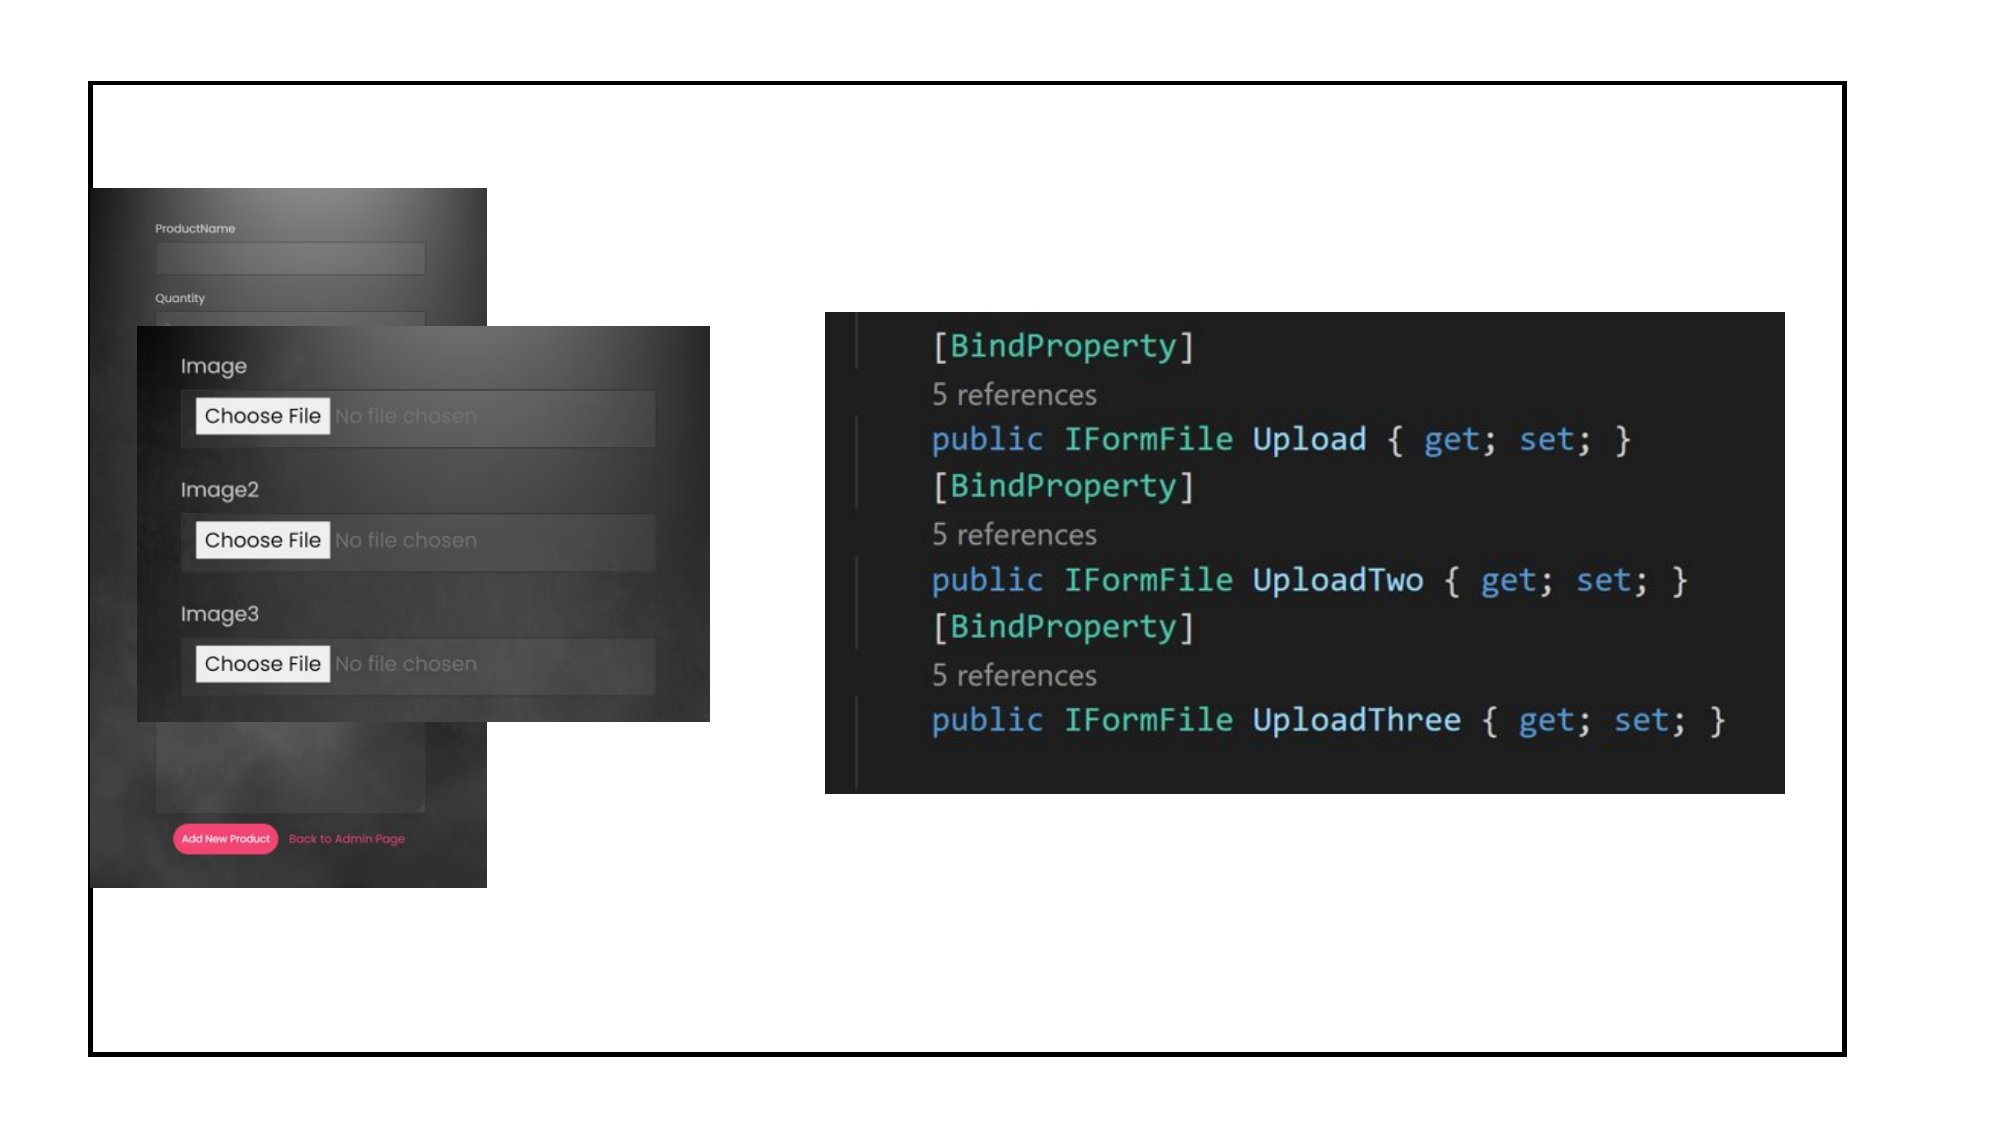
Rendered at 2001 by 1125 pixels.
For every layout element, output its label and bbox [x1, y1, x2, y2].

picture [90, 188, 710, 888]
text_box [89, 82, 1845, 1055]
picture [825, 312, 1785, 794]
